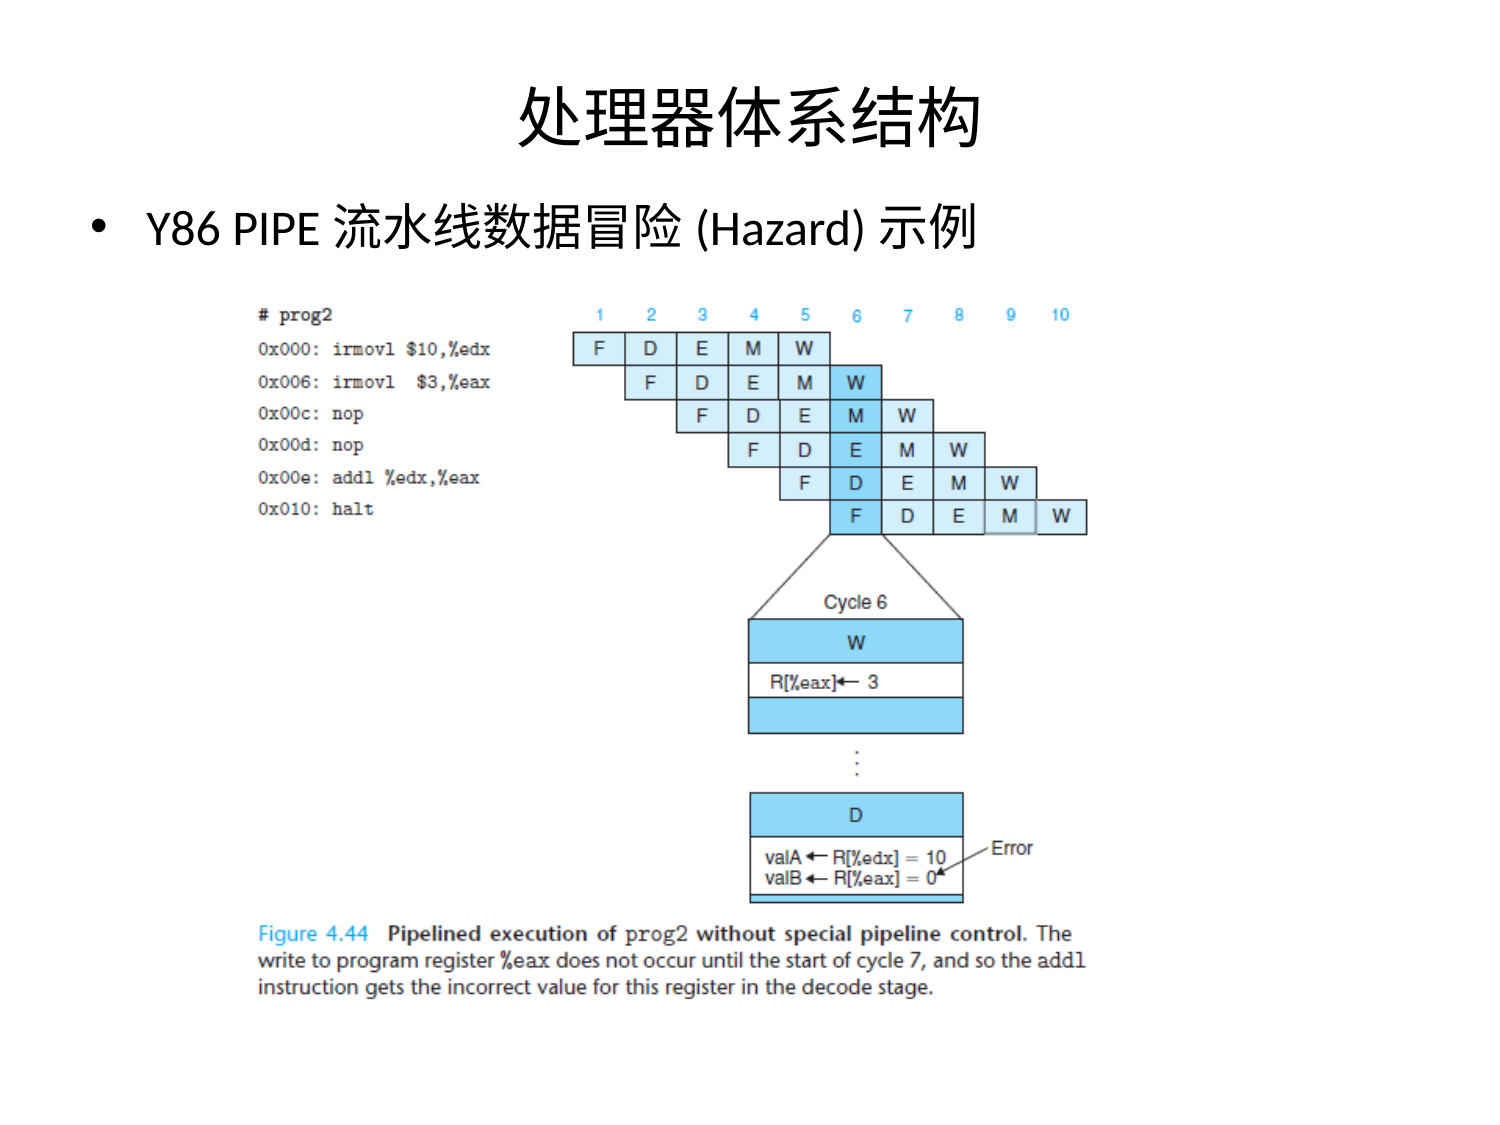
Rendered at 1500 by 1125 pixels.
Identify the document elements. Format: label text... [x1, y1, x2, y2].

title 处理器体系结构 [75, 45, 1425, 187]
picture [249, 299, 1119, 1007]
list Y86 PIPE流水线数据冒险(Hazard)示例 [75, 187, 1425, 1100]
